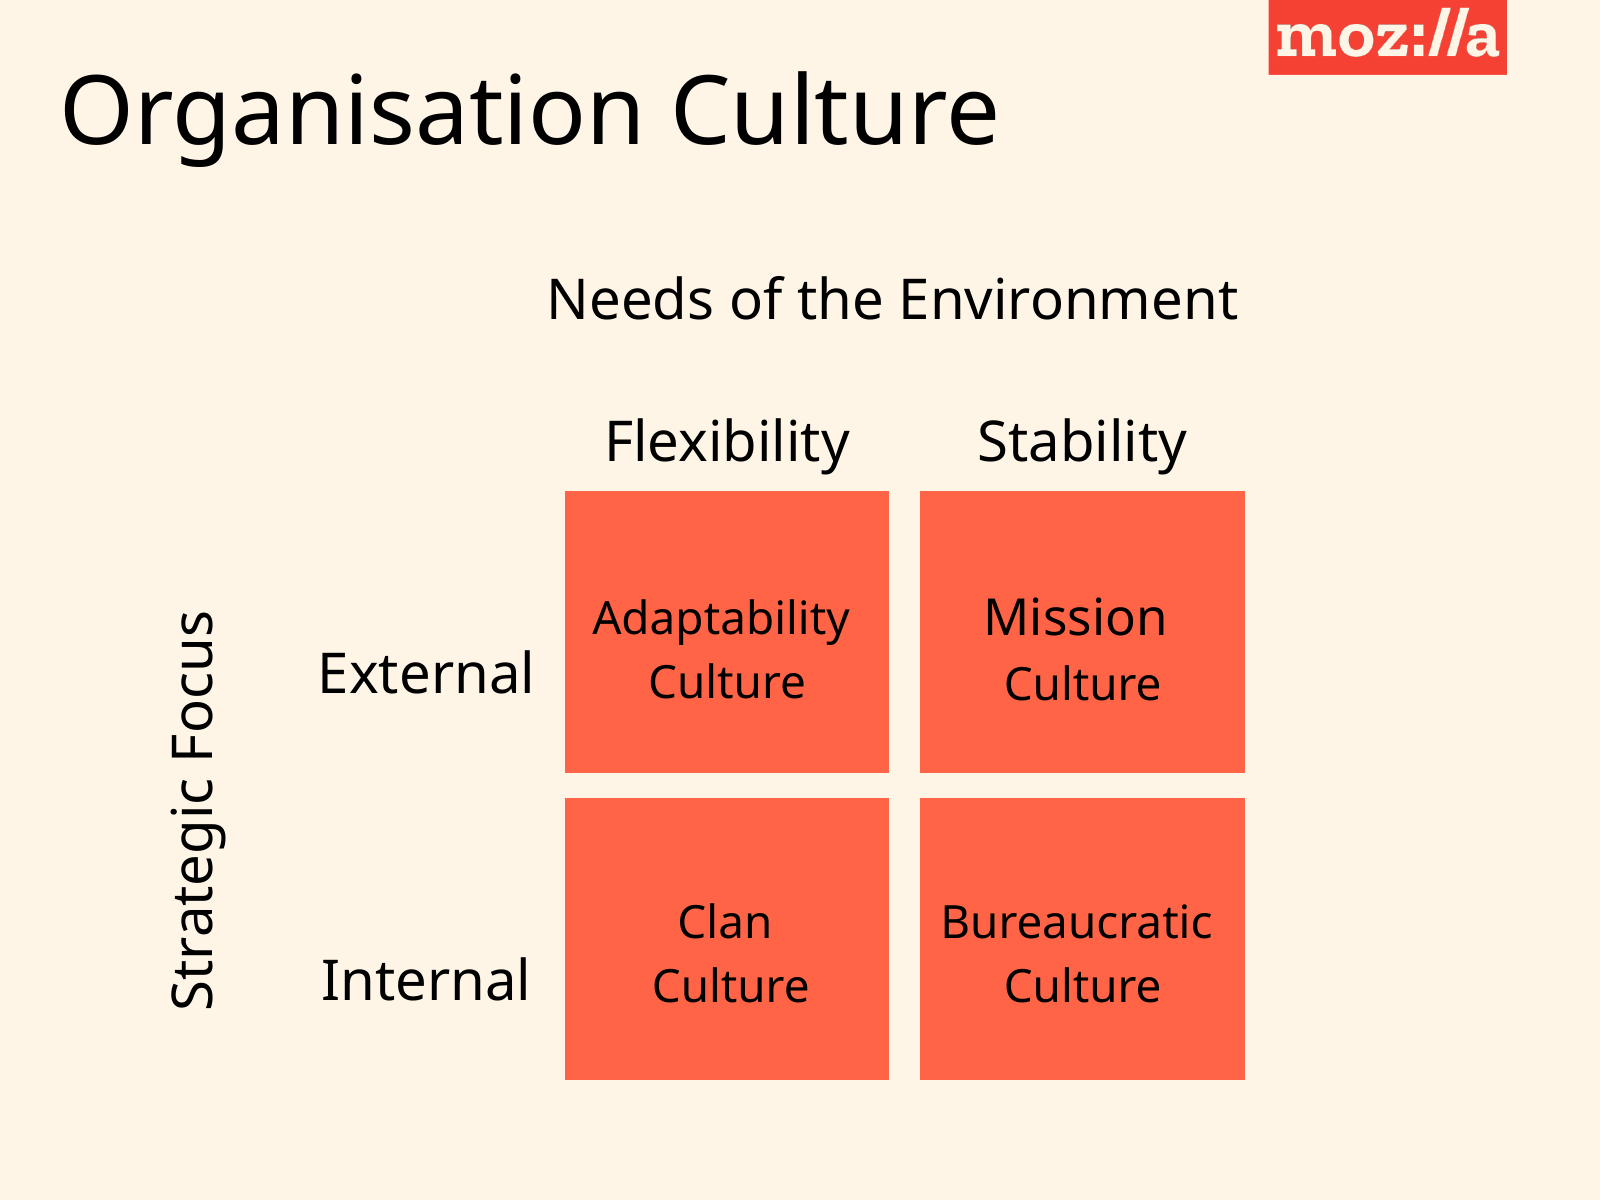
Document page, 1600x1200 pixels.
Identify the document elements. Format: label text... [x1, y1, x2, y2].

text_box [1268, 0, 1507, 76]
text_box Strategic Focus [145, 600, 225, 1023]
text_box Needs of the Environment [534, 252, 1266, 332]
text_box Organisation Culture [59, 68, 1119, 164]
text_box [311, 399, 1246, 1081]
